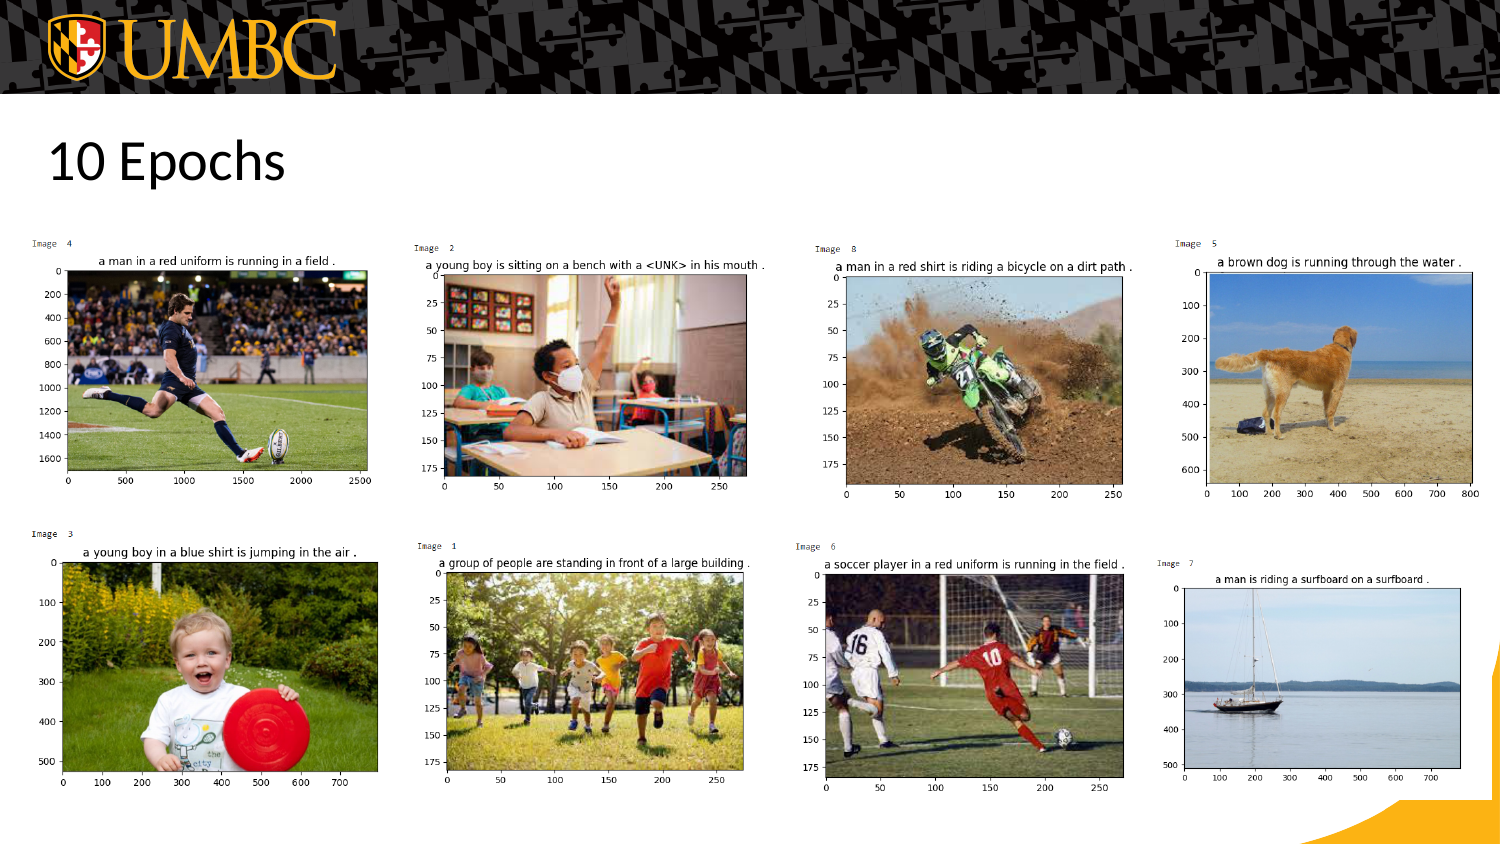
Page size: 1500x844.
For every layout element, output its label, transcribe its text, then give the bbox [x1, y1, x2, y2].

picture [16, 512, 411, 810]
title 10 Epochs [31, 109, 1382, 206]
picture [784, 526, 1500, 844]
picture [0, 0, 1500, 94]
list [415, 541, 779, 808]
picture [1162, 225, 1499, 513]
picture [801, 235, 1160, 517]
picture [16, 226, 786, 507]
